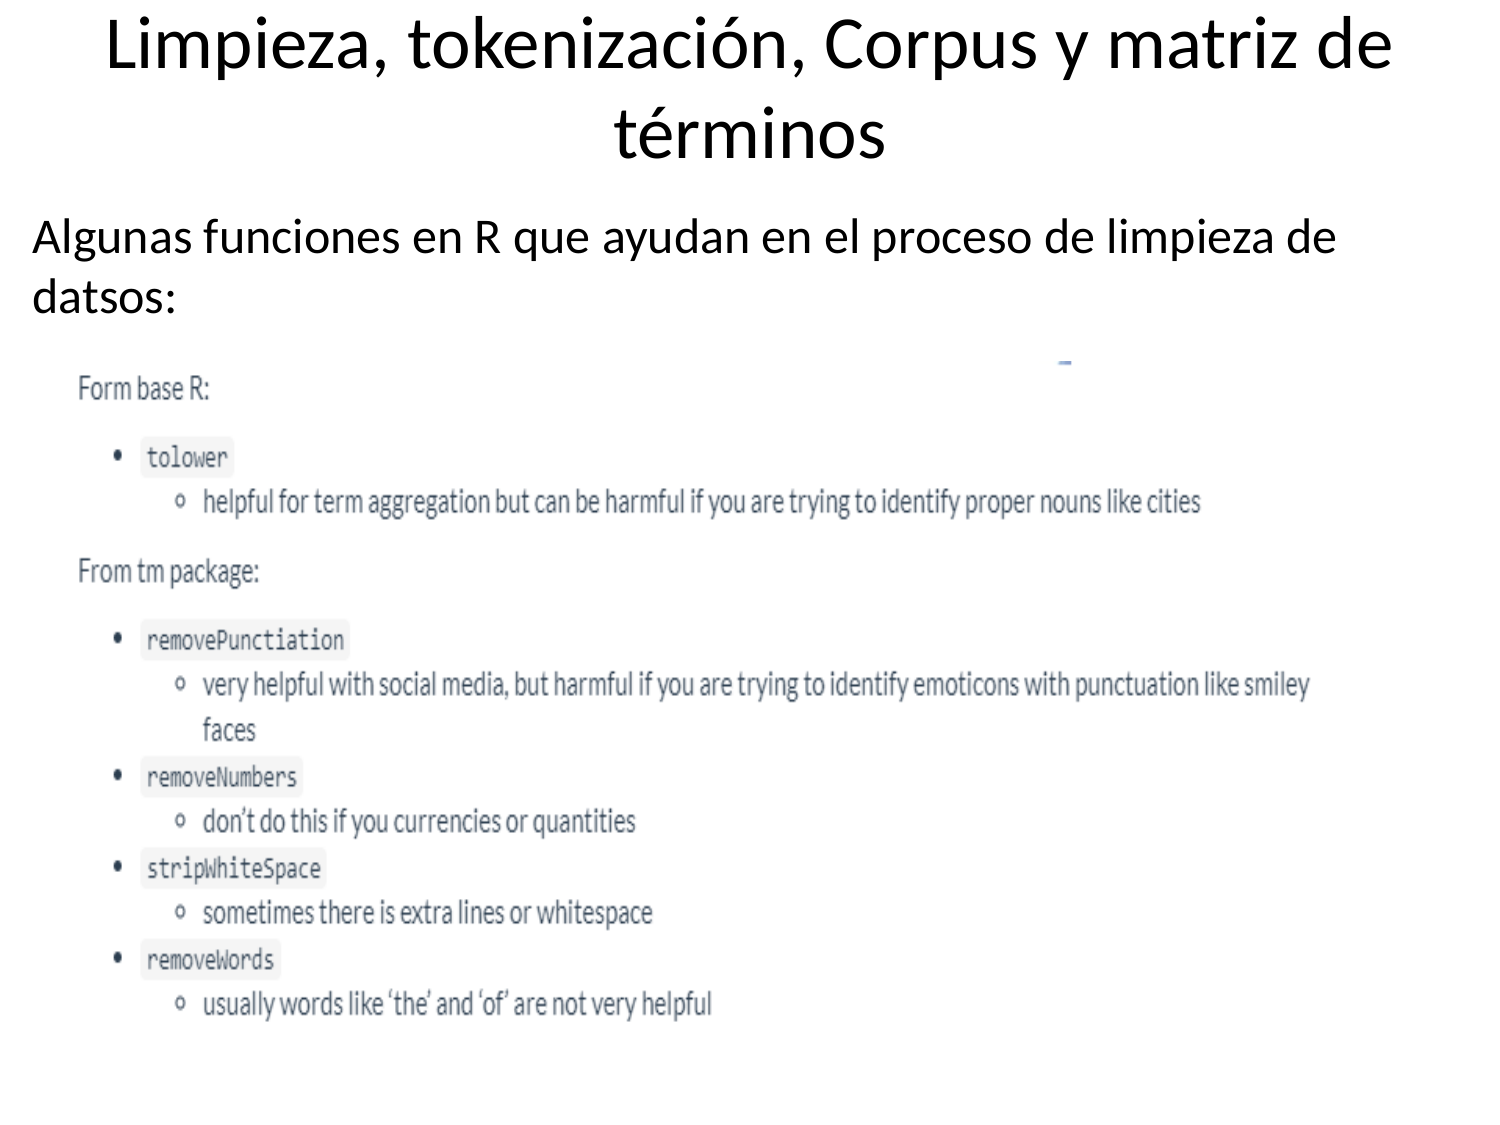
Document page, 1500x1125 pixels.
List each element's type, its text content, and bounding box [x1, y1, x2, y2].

text_box Limpieza, tokenización, Corpus y matriz de términos [74, 7, 1425, 161]
picture [64, 361, 1314, 1036]
list Algunas funciones en R que ayudan en el proceso de limpieza de datsos: [17, 196, 1471, 939]
